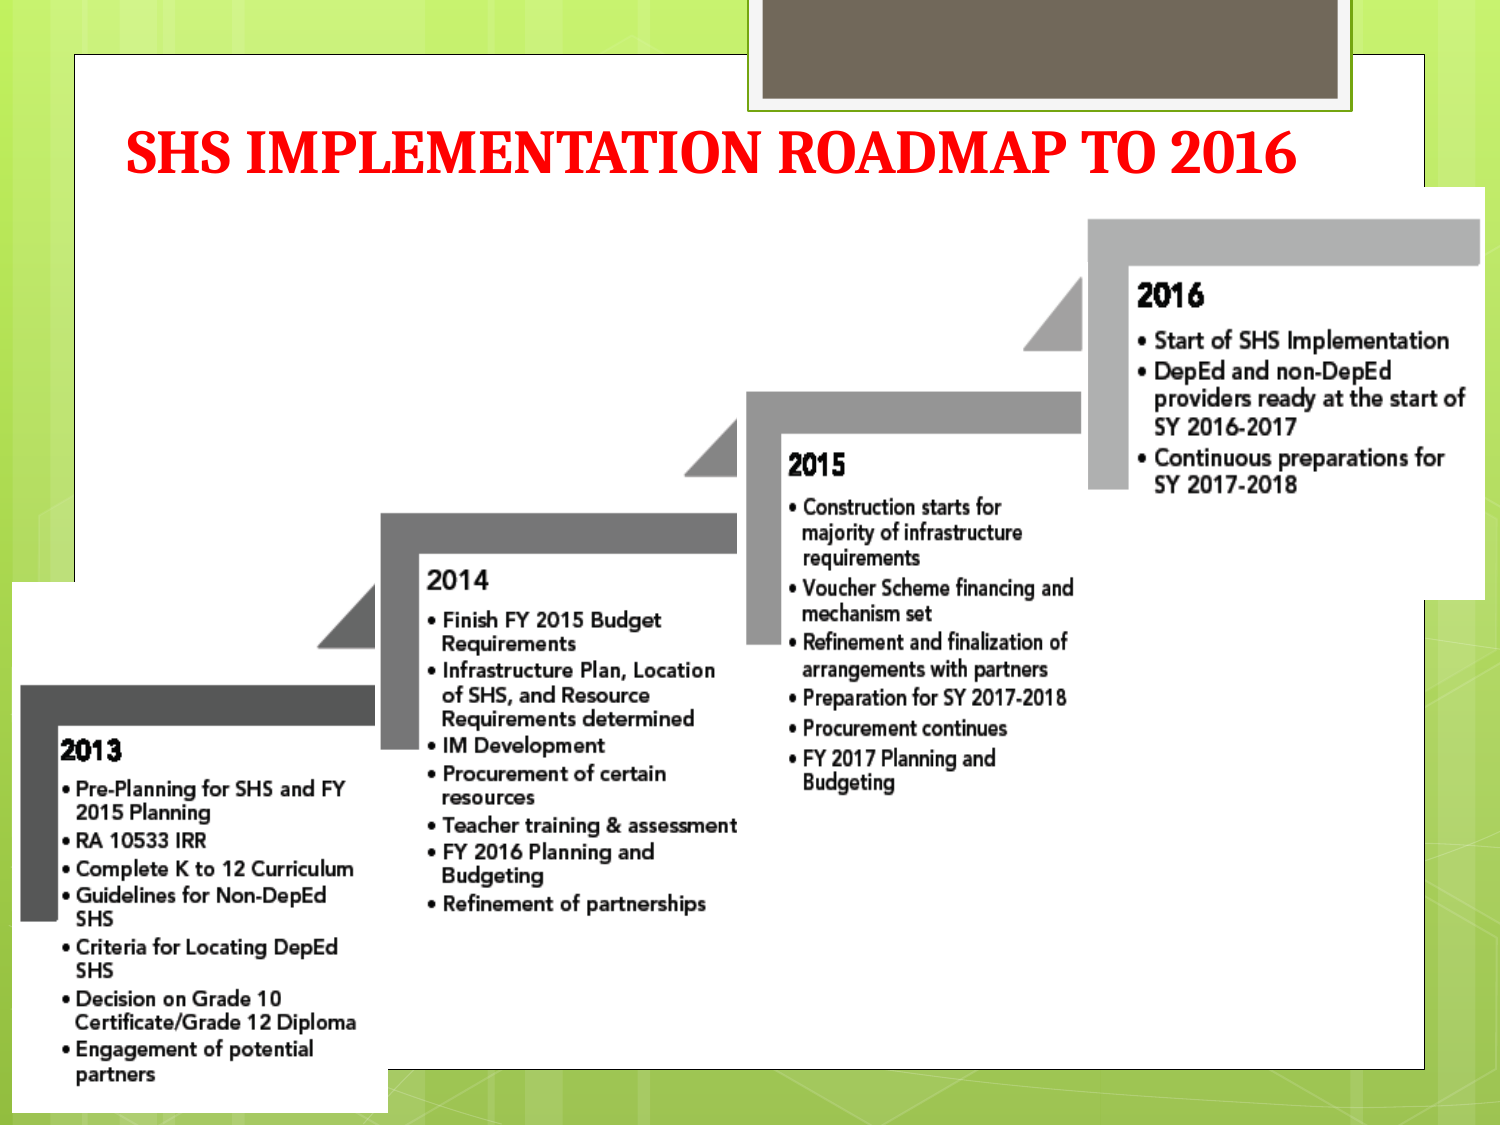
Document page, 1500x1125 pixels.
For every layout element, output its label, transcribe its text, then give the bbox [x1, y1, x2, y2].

title SHS IMPLEMENTATION ROADMAP TO 2016 [112, 87, 1388, 194]
picture [12, 187, 1485, 1113]
